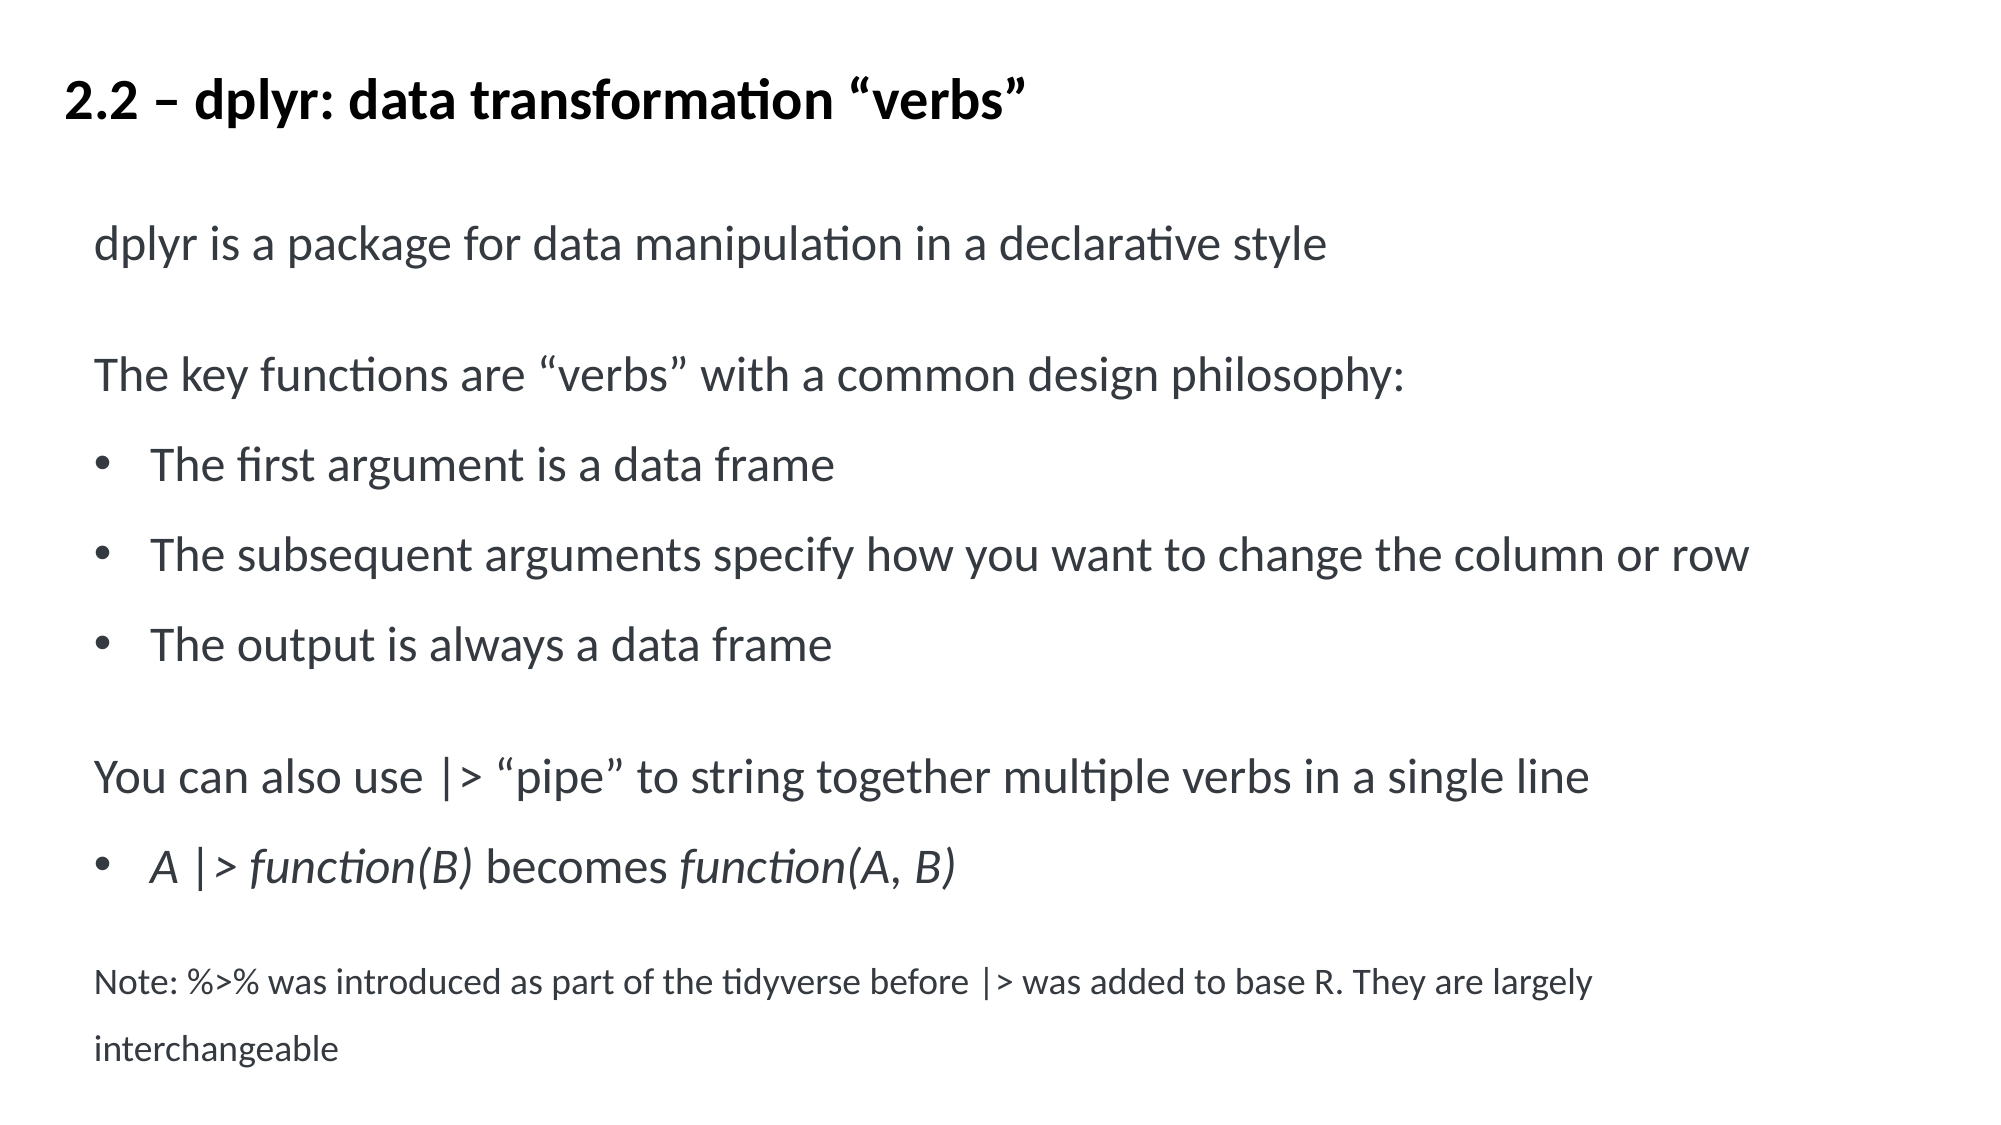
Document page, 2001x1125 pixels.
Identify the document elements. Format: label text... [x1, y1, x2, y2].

text_box dplyr is a package for data manipulation in a declarative style The key functions are “verbs” with a common design philosophy: The first argument is a data frame The subsequent arguments specify how you want to change the column or row The output is always a data frame You can also use |> “pipe” to string together multiple verbs in a single line A |> function(B) becomes function(A, B) Note: %>% was introduced as part of the tidyverse before |> was added to base R. They are largely interchangeable [79, 173, 1819, 1077]
text_box 2.2 – dplyr: data transformation “verbs” [50, 53, 1639, 139]
